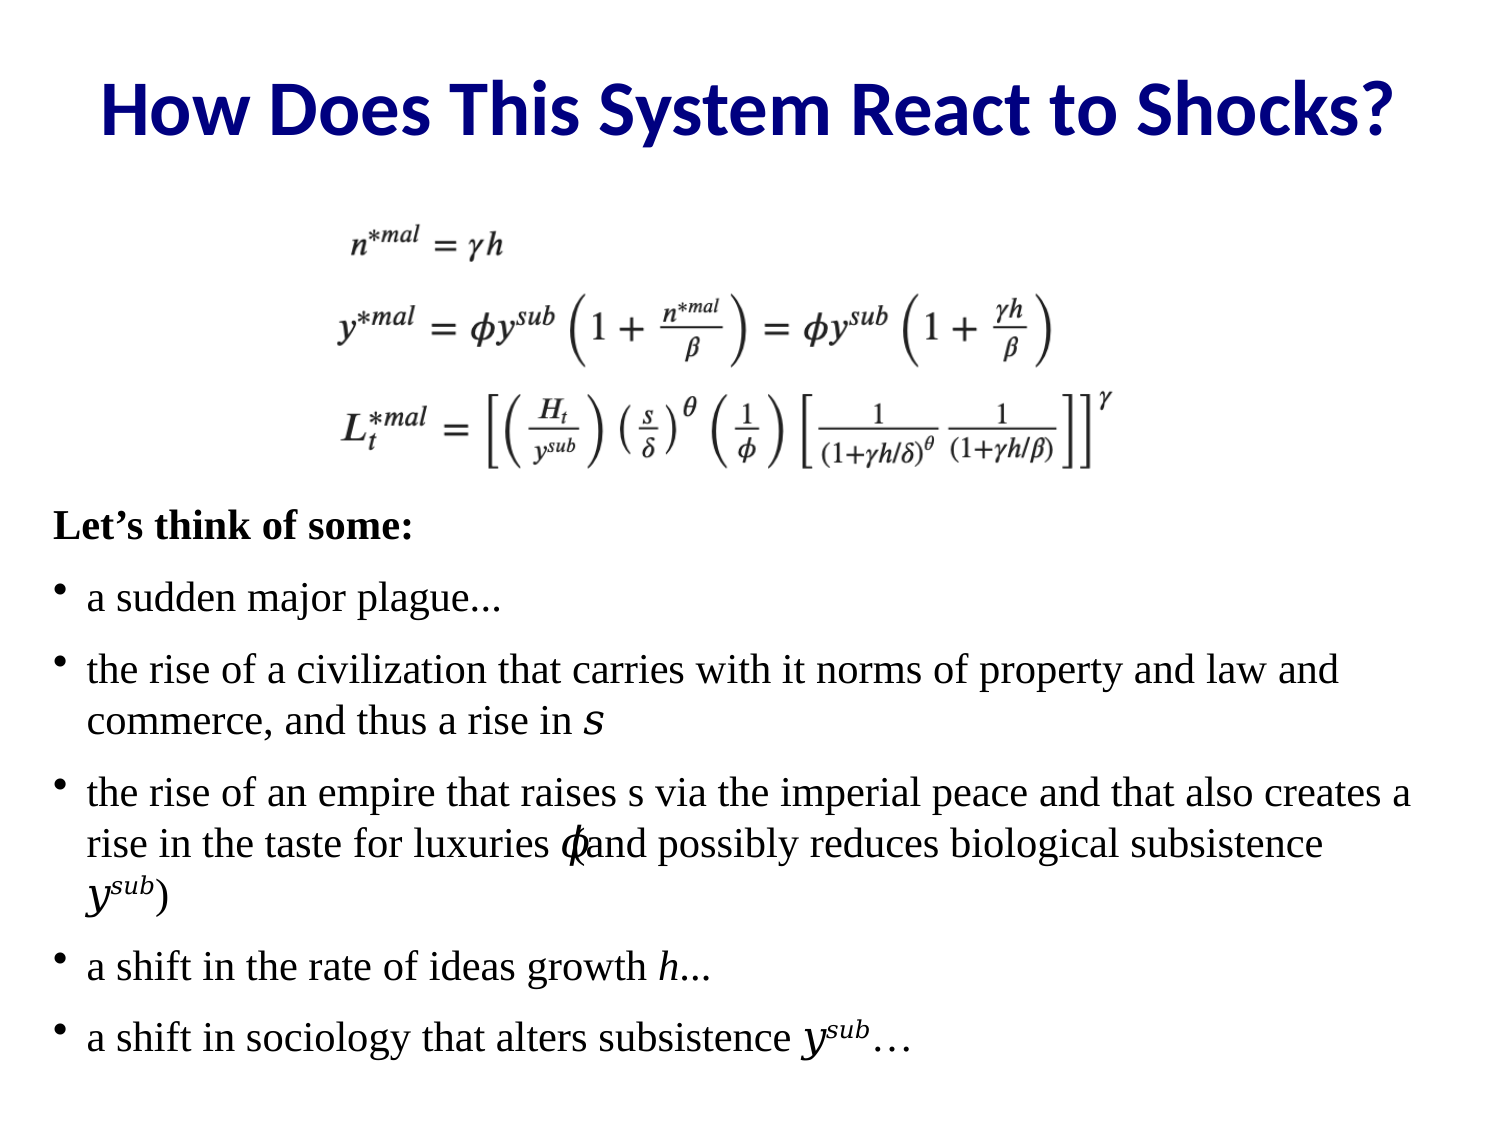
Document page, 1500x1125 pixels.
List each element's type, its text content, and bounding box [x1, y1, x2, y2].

picture [330, 208, 1127, 490]
list Let’s think of some: a sudden major plague... the rise of a civilization that carries with it norms of property and law and commerce, and thus a rise in 𝑠 the rise of an empire that raises s via the imperial peace and that also creates a rise in the taste for luxuries 𝜙 (and possibly reduces biological subsistence 𝑦𝑠𝑢𝑏) a shift in the rate of ideas growth h... a shift in sociology that alters subsistence 𝑦𝑠𝑢𝑏… [44, 489, 1453, 1095]
title How Does This System React to Shocks? [44, 0, 1453, 209]
